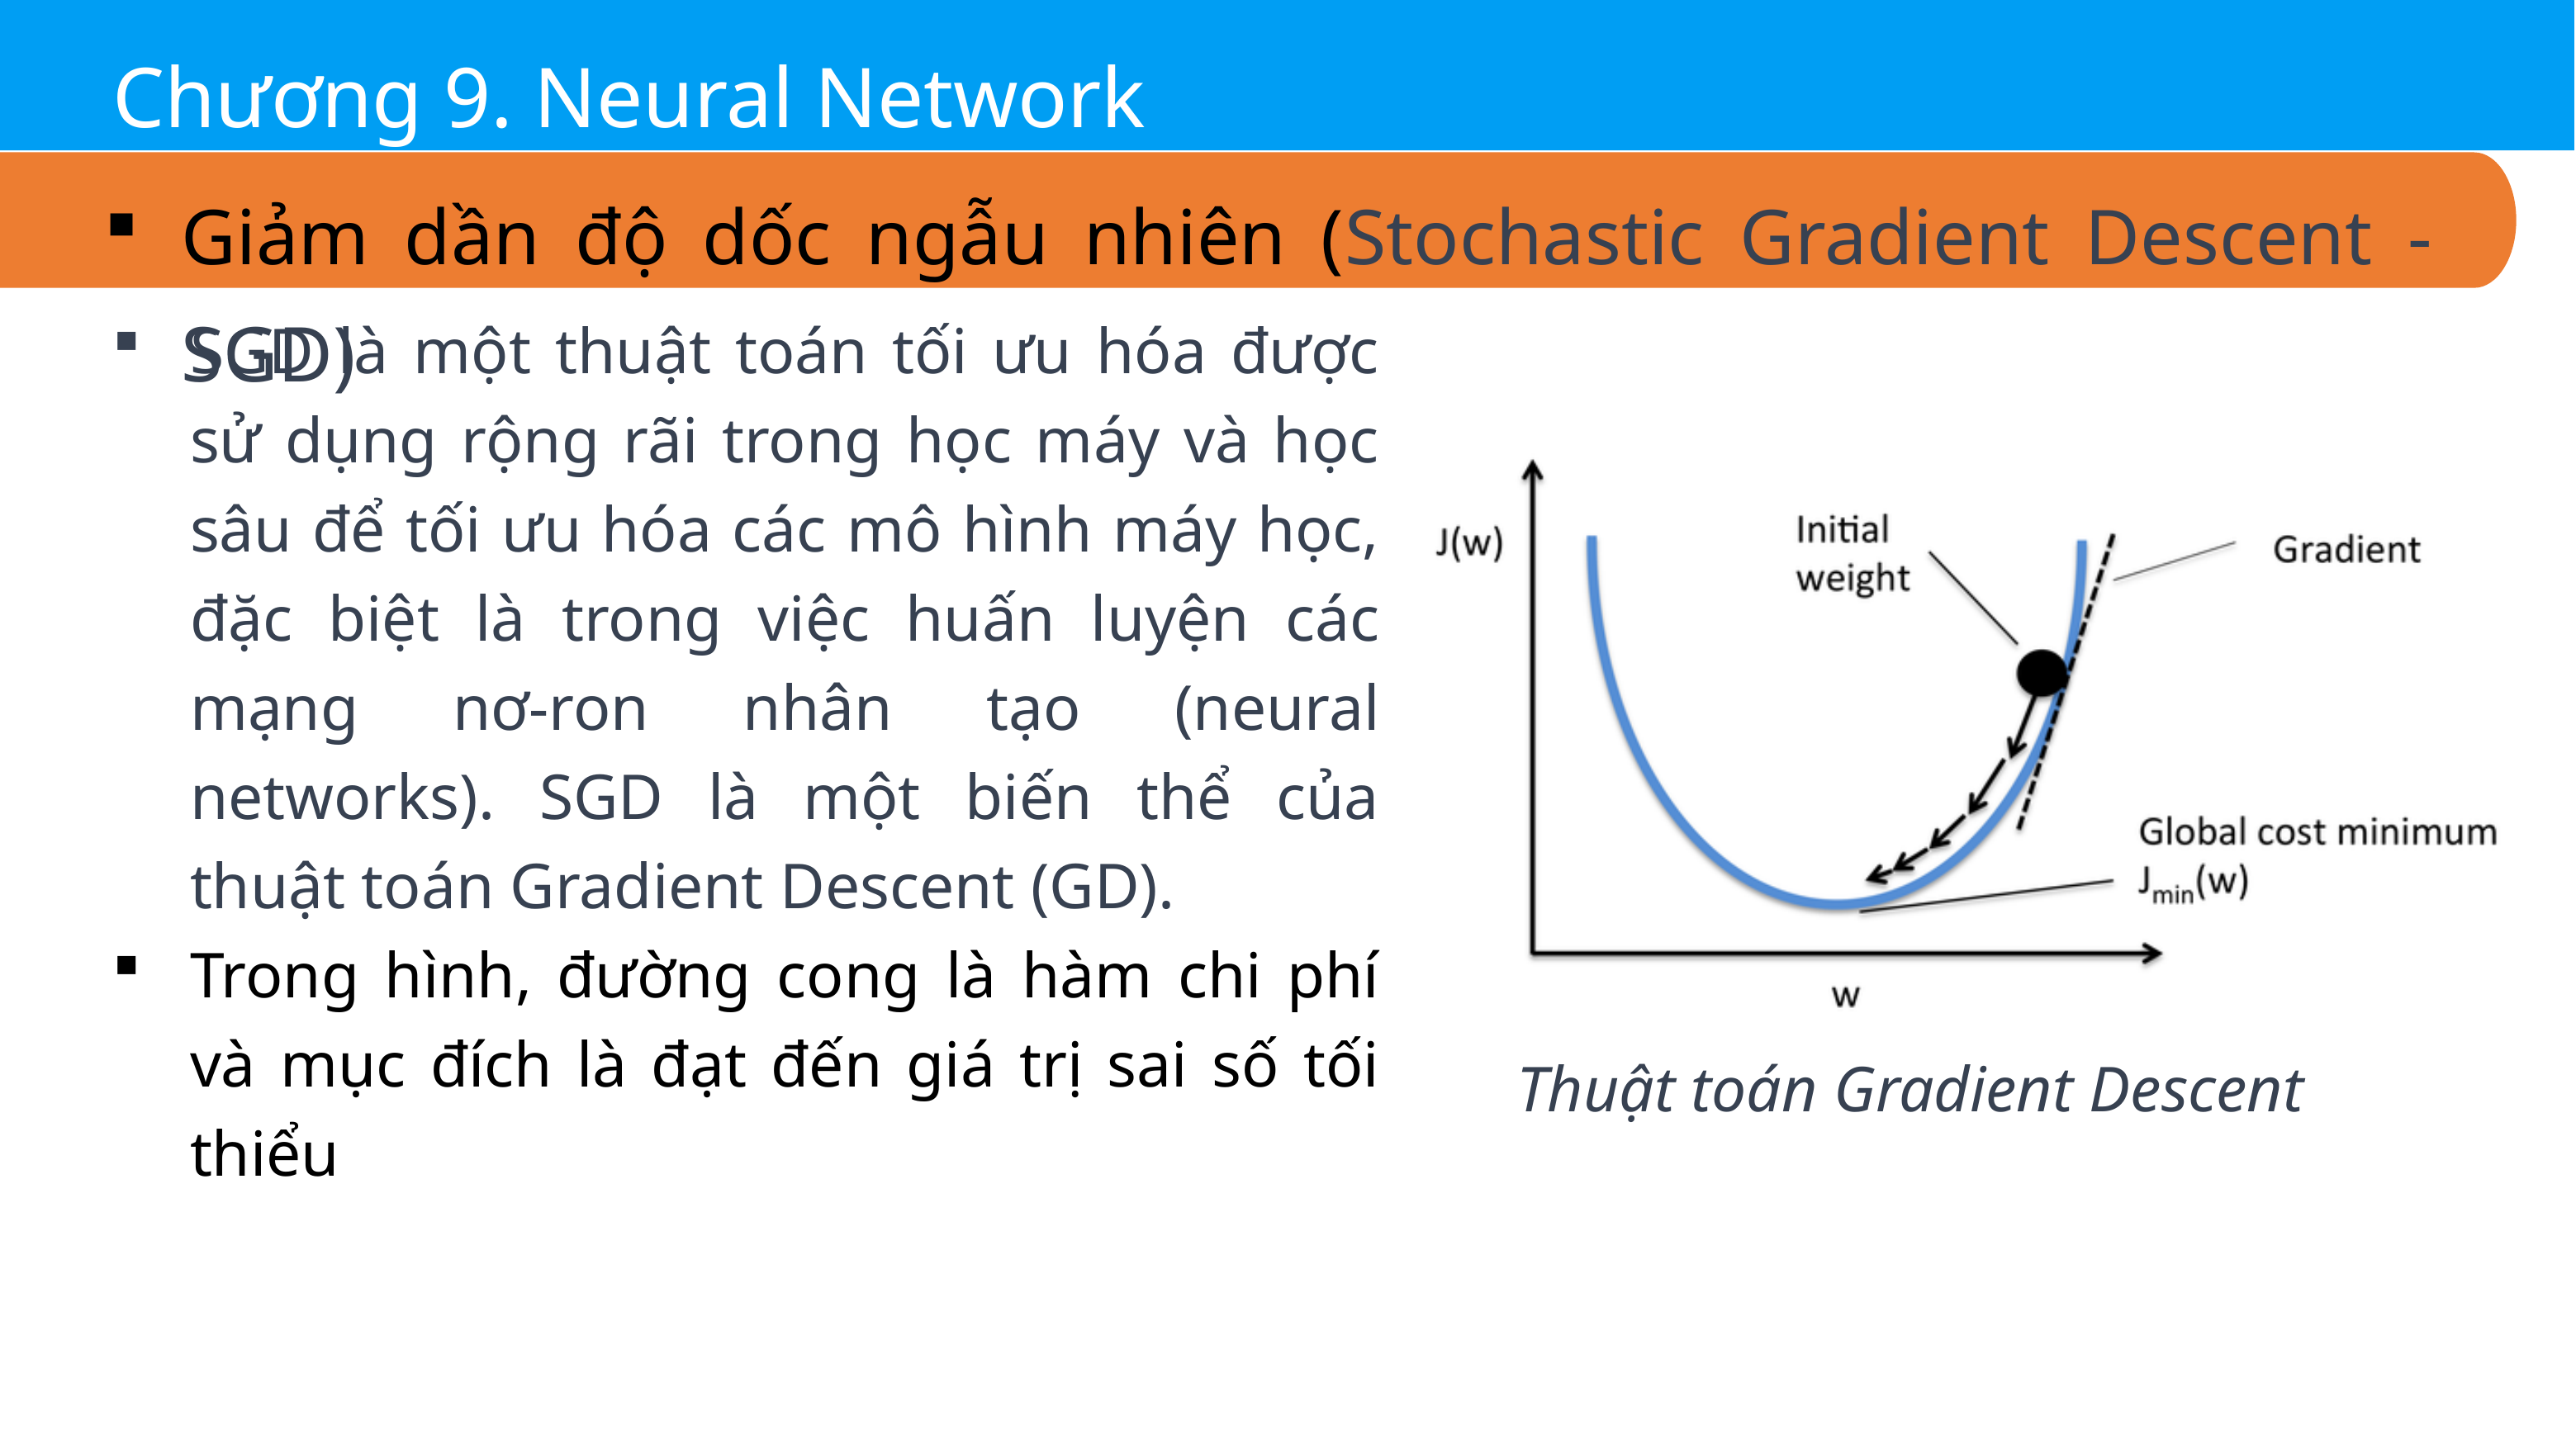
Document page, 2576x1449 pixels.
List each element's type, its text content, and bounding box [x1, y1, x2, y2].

text_box [0, 150, 2518, 290]
text_box Giảm dần độ dốc ngẫu nhiên (Stochastic Gradient Descent - SGD) [102, 159, 2434, 398]
picture [1428, 429, 2515, 1019]
text_box Chương 9. Neural Network [111, 43, 2434, 144]
text_box [0, 0, 2574, 151]
text_box Thuật toán Gradient Descent [1504, 1044, 2465, 1131]
